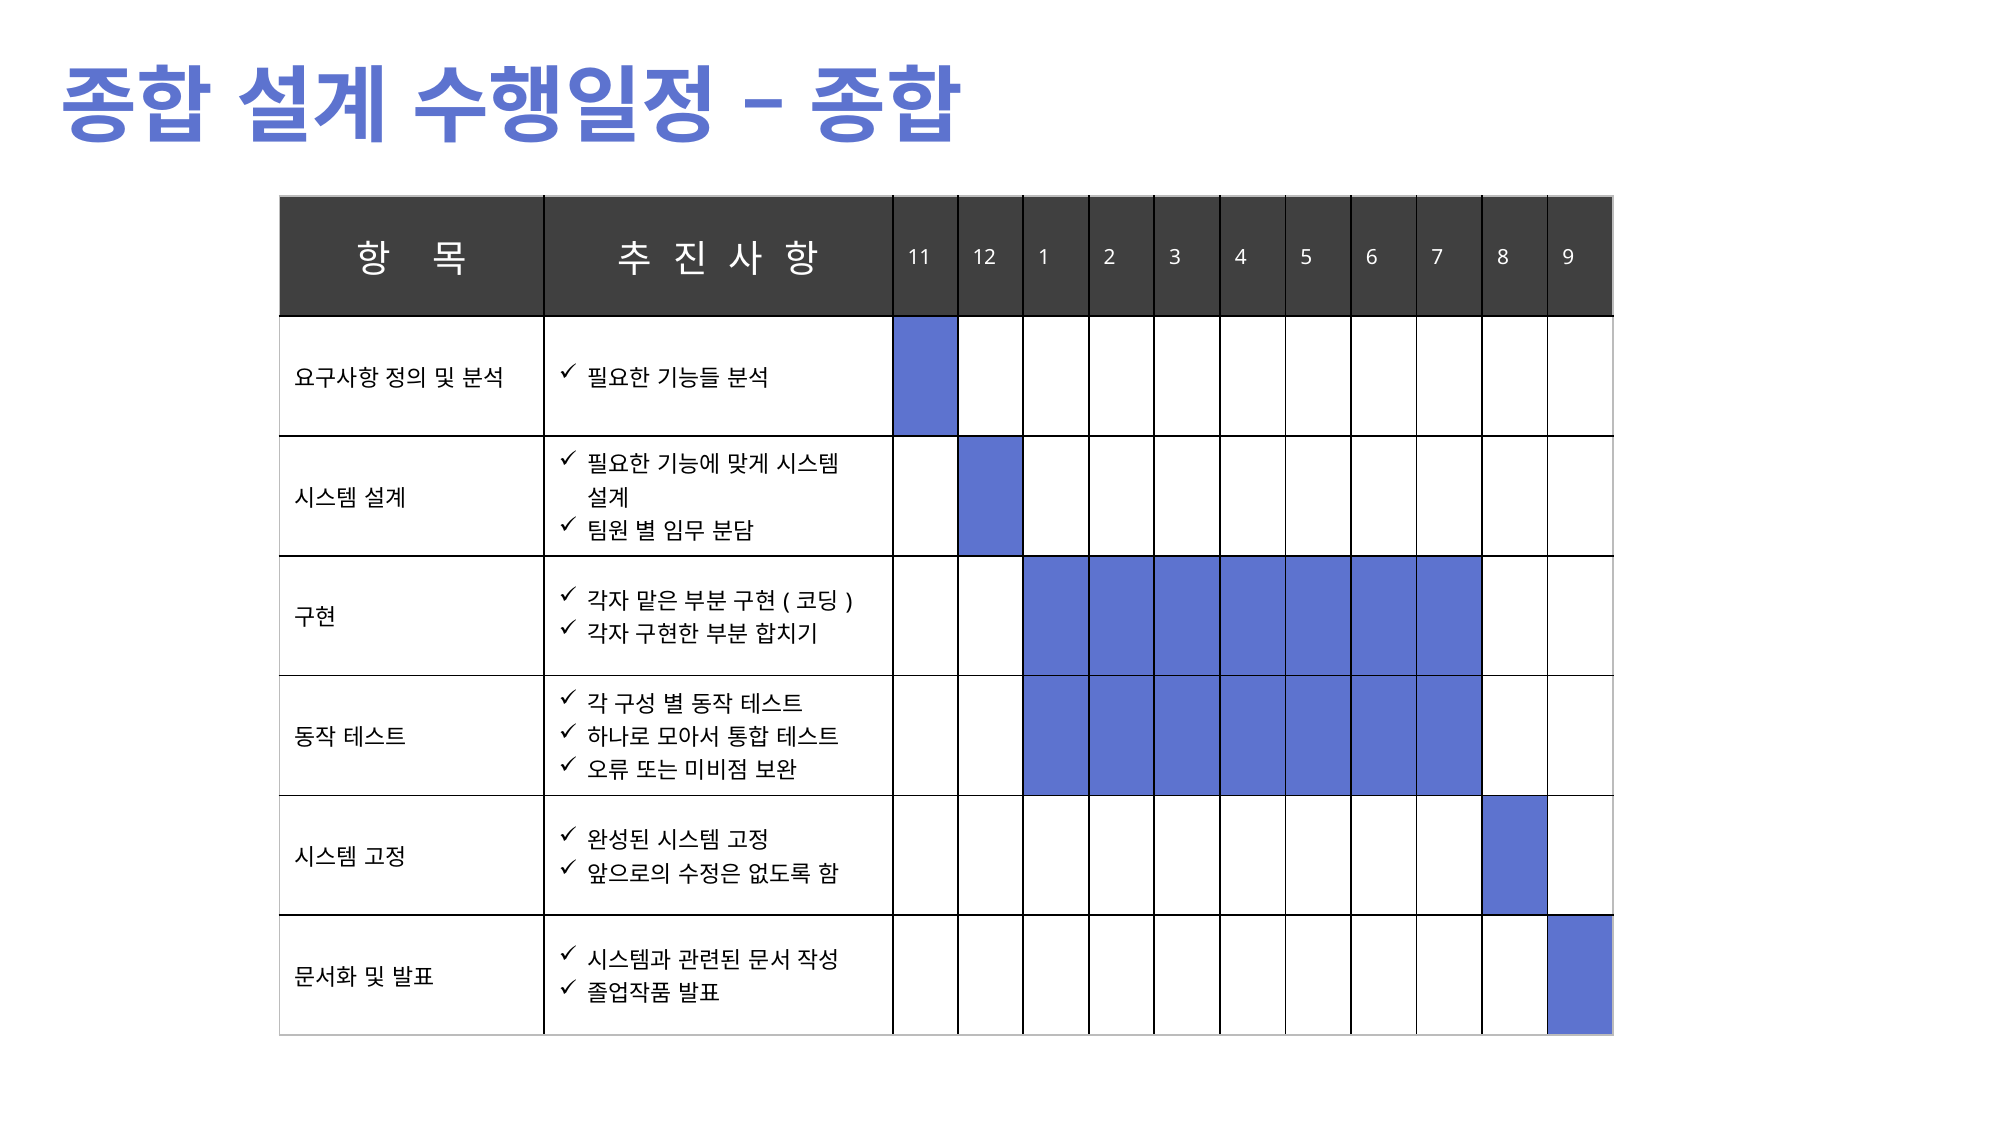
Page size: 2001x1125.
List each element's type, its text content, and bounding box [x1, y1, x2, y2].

table_cell [1417, 676, 1481, 795]
table_cell [959, 676, 1022, 795]
table_cell [1286, 676, 1350, 795]
table_cell [1024, 557, 1088, 675]
table_cell 문서화 및 발표 [280, 916, 543, 1034]
table_cell 필요한 기능에 맞게 시스템 설계 팀원 별 임무 분담 [545, 437, 892, 555]
table_cell [1155, 317, 1219, 435]
table_cell [1352, 676, 1416, 795]
table_cell 구현 [280, 557, 543, 675]
table_cell [959, 796, 1022, 914]
table_cell [894, 317, 957, 435]
table_cell [1155, 676, 1219, 795]
table_cell 요구사항 정의 및 분석 [280, 317, 543, 435]
table_header 11 [894, 197, 957, 315]
table_cell 시스템과 관련된 문서 작성 졸업작품 발표 [545, 916, 892, 1034]
table_cell [1221, 437, 1285, 555]
table_header 항 목 [280, 197, 543, 315]
table_cell [894, 437, 957, 555]
table_header 8 [1483, 197, 1547, 315]
table_cell 동작 테스트 [280, 676, 543, 795]
table_cell [1352, 796, 1416, 914]
table_cell [1548, 916, 1612, 1034]
table_cell [1155, 916, 1219, 1034]
table_cell [1155, 796, 1219, 914]
table_cell [1417, 557, 1481, 675]
table_cell [1352, 317, 1416, 435]
table_header 9 [1548, 197, 1612, 315]
table_cell [1024, 676, 1088, 795]
table_cell [1417, 437, 1481, 555]
table_cell [1548, 676, 1612, 795]
table_cell [959, 557, 1022, 675]
table_cell [1286, 557, 1350, 675]
table_cell [1090, 676, 1153, 795]
table_cell [1417, 317, 1481, 435]
table_cell [1483, 557, 1547, 675]
table_cell 필요한 기능들 분석 [545, 317, 892, 435]
table_cell [1352, 916, 1416, 1034]
table_cell 시스템 설계 [280, 437, 543, 555]
table_cell [1286, 916, 1350, 1034]
table_header 7 [1417, 197, 1481, 315]
table_cell [1221, 796, 1285, 914]
table_header 6 [1352, 197, 1416, 315]
table_cell [959, 317, 1022, 435]
table_header 2 [1090, 197, 1153, 315]
table_cell [1417, 916, 1481, 1034]
table_cell [1221, 317, 1285, 435]
table_cell [1548, 557, 1612, 675]
table_cell 각 구성 별 동작 테스트 하나로 모아서 통합 테스트 오류 또는 미비점 보완 [545, 676, 892, 795]
table_cell [1221, 557, 1285, 675]
table_cell [894, 557, 957, 675]
table_cell [1155, 557, 1219, 675]
table_cell 완성된 시스템 고정 앞으로의 수정은 없도록 함 [545, 796, 892, 914]
table_cell [1352, 557, 1416, 675]
table_cell [1024, 796, 1088, 914]
table_cell [1286, 796, 1350, 914]
table_cell [1024, 437, 1088, 555]
table_header 추 진 사 항 [545, 197, 892, 315]
table_cell [1090, 796, 1153, 914]
table_cell [1221, 916, 1285, 1034]
table_cell [1483, 437, 1547, 555]
table_cell [959, 437, 1022, 555]
table_cell [1548, 437, 1612, 555]
table_cell [1417, 796, 1481, 914]
table_cell 시스템 고정 [280, 796, 543, 914]
table_cell [894, 916, 957, 1034]
table_cell [1548, 317, 1612, 435]
table_cell [1483, 916, 1547, 1034]
table_cell 각자 맡은 부분 구현(코딩) 각자 구현한 부분 합치기 [545, 557, 892, 675]
table_cell [959, 916, 1022, 1034]
table_cell [1090, 557, 1153, 675]
table_header 1 [1024, 197, 1088, 315]
table_cell [894, 796, 957, 914]
table_header 5 [1286, 197, 1350, 315]
table_cell [1155, 437, 1219, 555]
table_cell [1483, 796, 1547, 914]
table_cell [1352, 437, 1416, 555]
table_cell [1090, 916, 1153, 1034]
table_cell [1483, 676, 1547, 795]
table_cell [1024, 317, 1088, 435]
table_cell [1090, 437, 1153, 555]
table_cell [1286, 317, 1350, 435]
table_cell [1286, 437, 1350, 555]
table_header 12 [959, 197, 1022, 315]
table_cell [1483, 317, 1547, 435]
table_header 3 [1155, 197, 1219, 315]
table_header 4 [1221, 197, 1285, 315]
table_cell [894, 676, 957, 795]
table_cell [1090, 317, 1153, 435]
table_cell [1024, 916, 1088, 1034]
table_cell [1221, 676, 1285, 795]
table_cell [1548, 796, 1612, 914]
text_box 종합 설계 수행일정 – 종합 [0, 40, 1166, 161]
